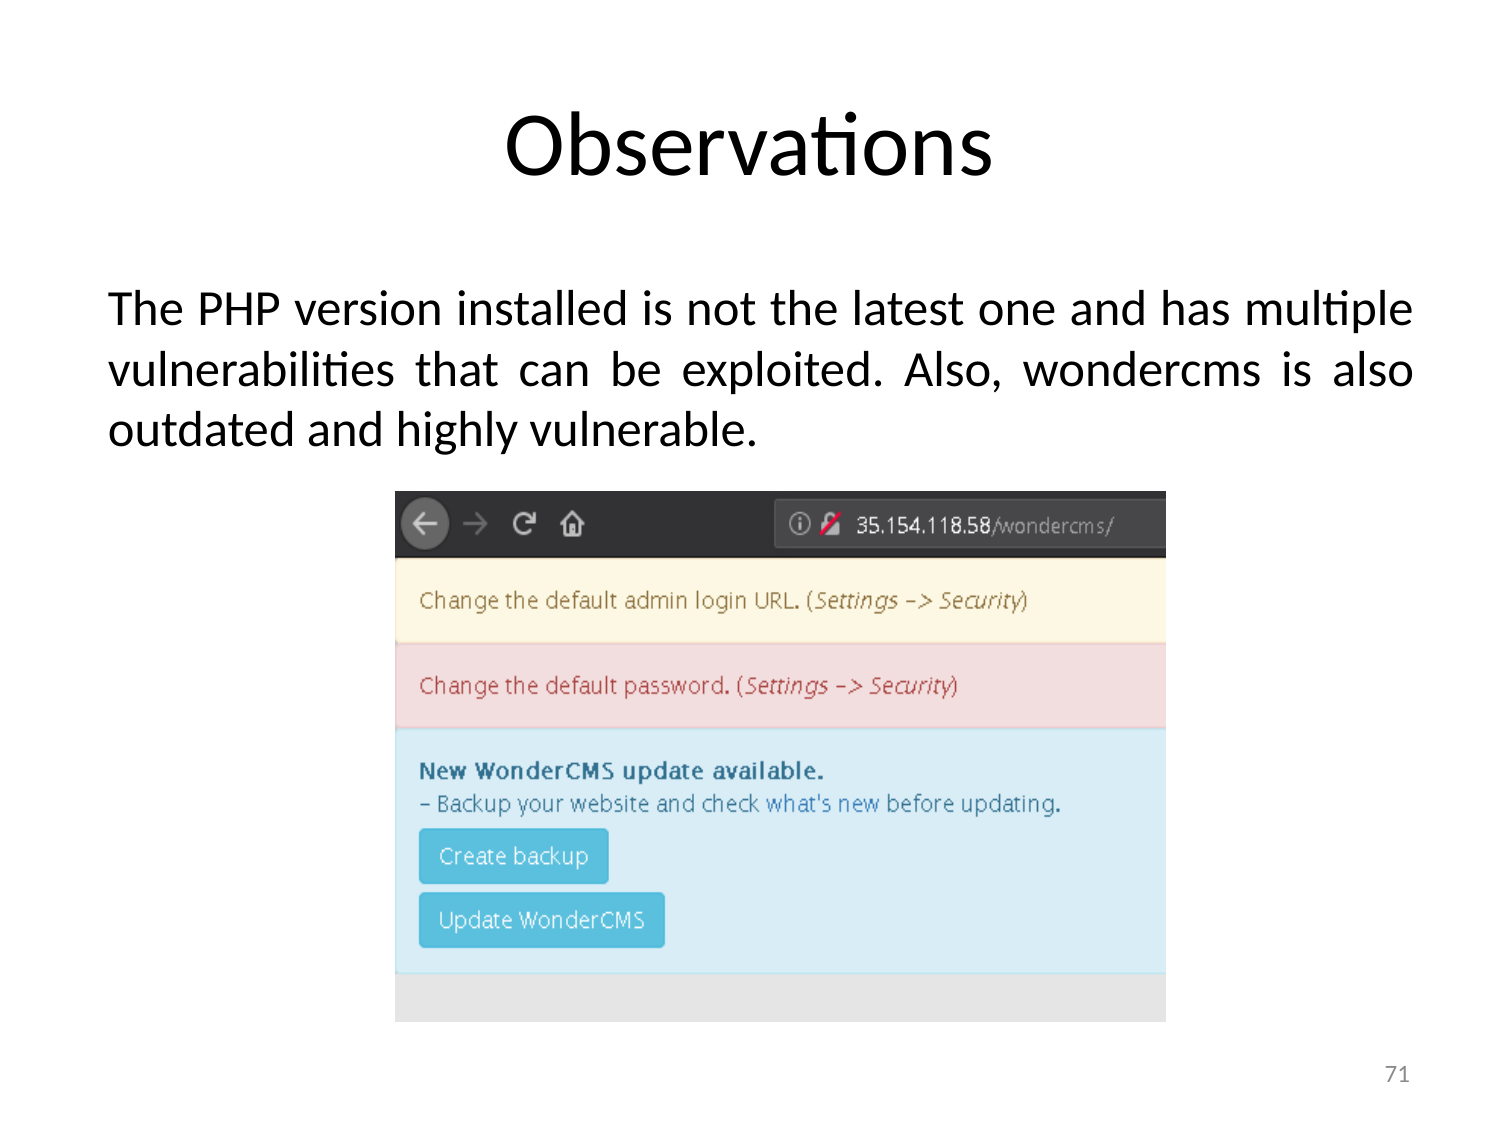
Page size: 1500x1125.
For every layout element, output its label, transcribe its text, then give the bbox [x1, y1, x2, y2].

title Observations [75, 45, 1425, 233]
slide_number 71 [1074, 1042, 1425, 1103]
picture [395, 491, 1167, 1022]
list The PHP version installed is not the latest one and has multiple vulnerabilities that can be exploited. Also, wondercms is also outdated and highly vulnerable. [92, 267, 1431, 467]
